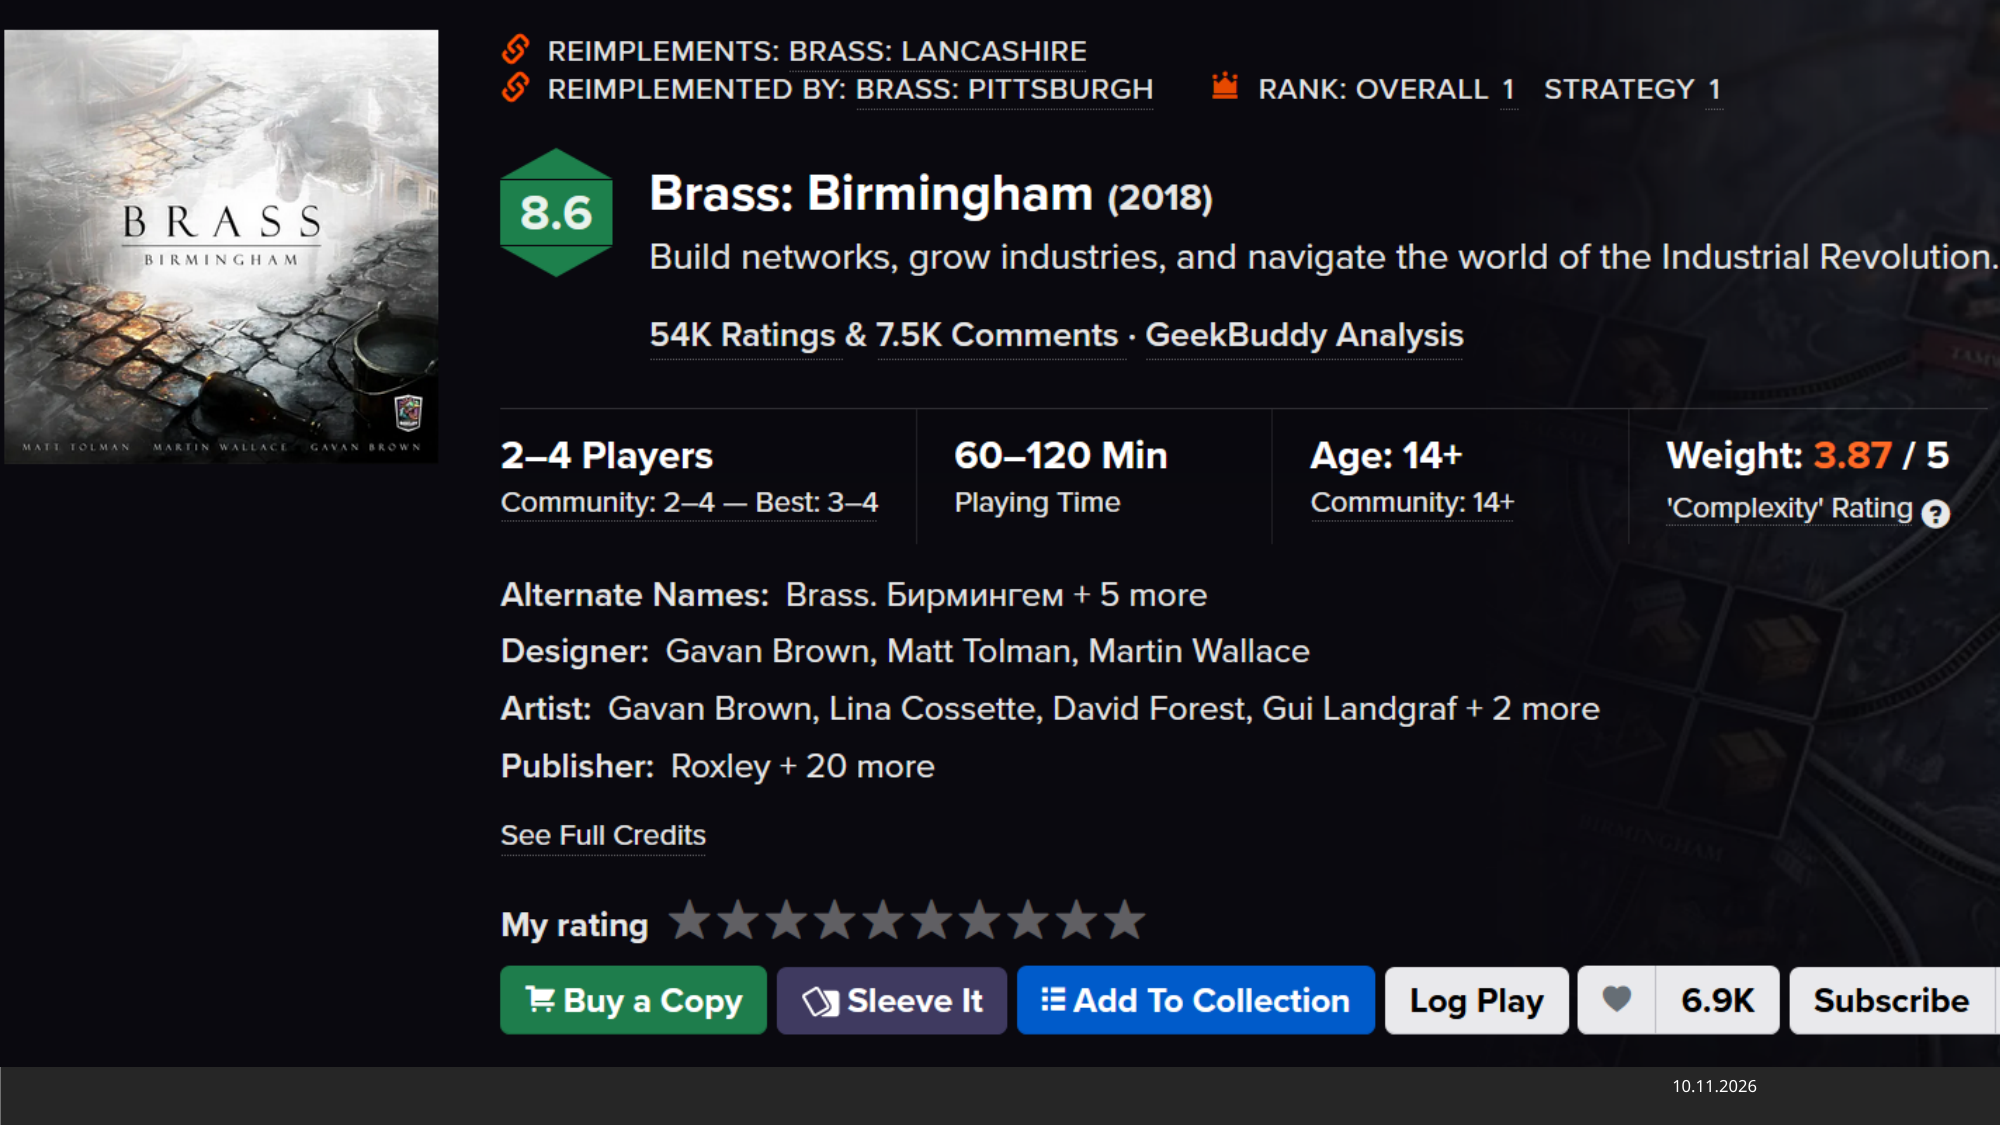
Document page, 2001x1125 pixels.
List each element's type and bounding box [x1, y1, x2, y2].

slide_number [1348, 1073, 1773, 1118]
picture [0, 0, 2000, 1067]
